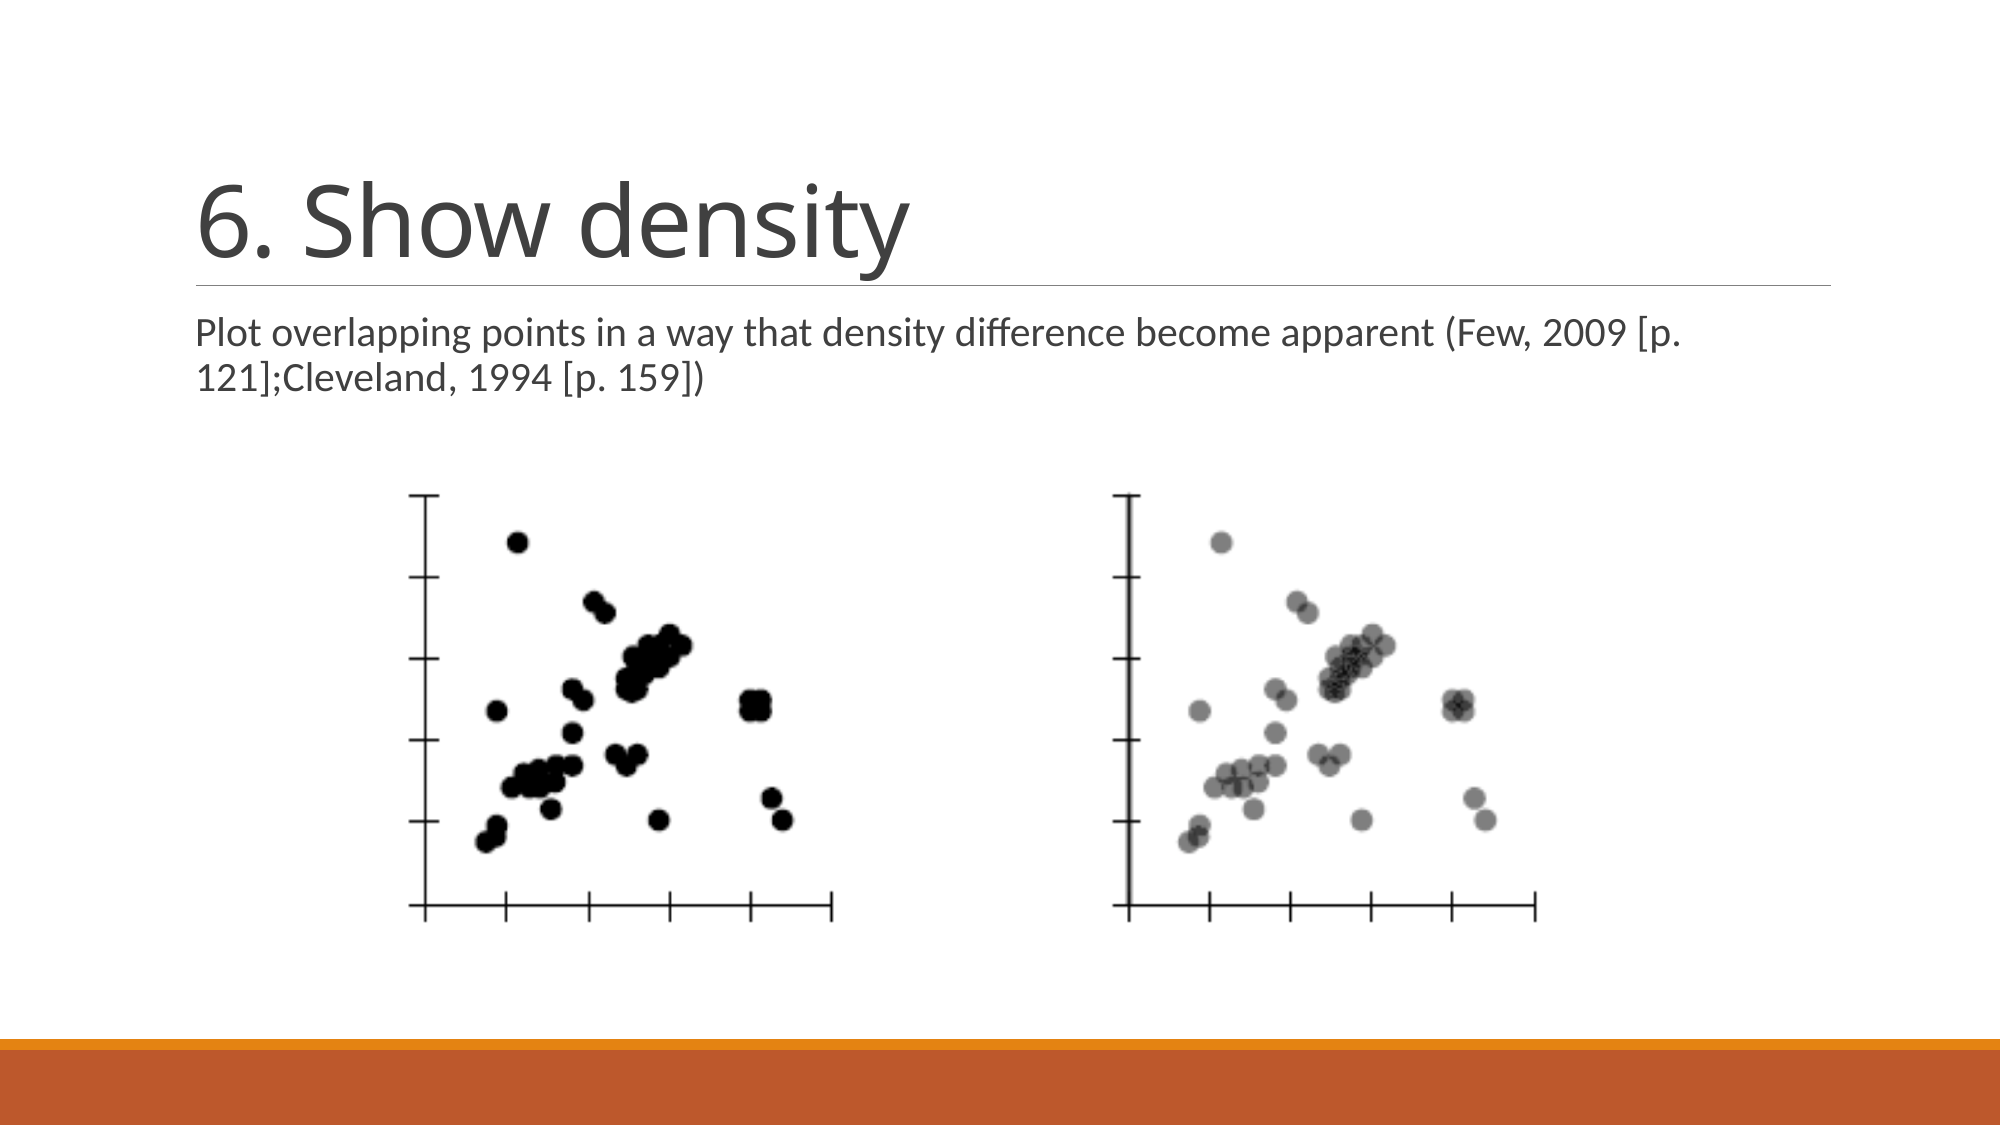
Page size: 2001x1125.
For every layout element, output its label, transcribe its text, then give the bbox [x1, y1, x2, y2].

title 6. Show density [180, 47, 1830, 285]
picture [271, 410, 1706, 1007]
list Plot overlapping points in a way that density difference become apparent (Few, 2009 [p. 121];Cleveland, 1994 [p. 159]) [180, 302, 1830, 963]
